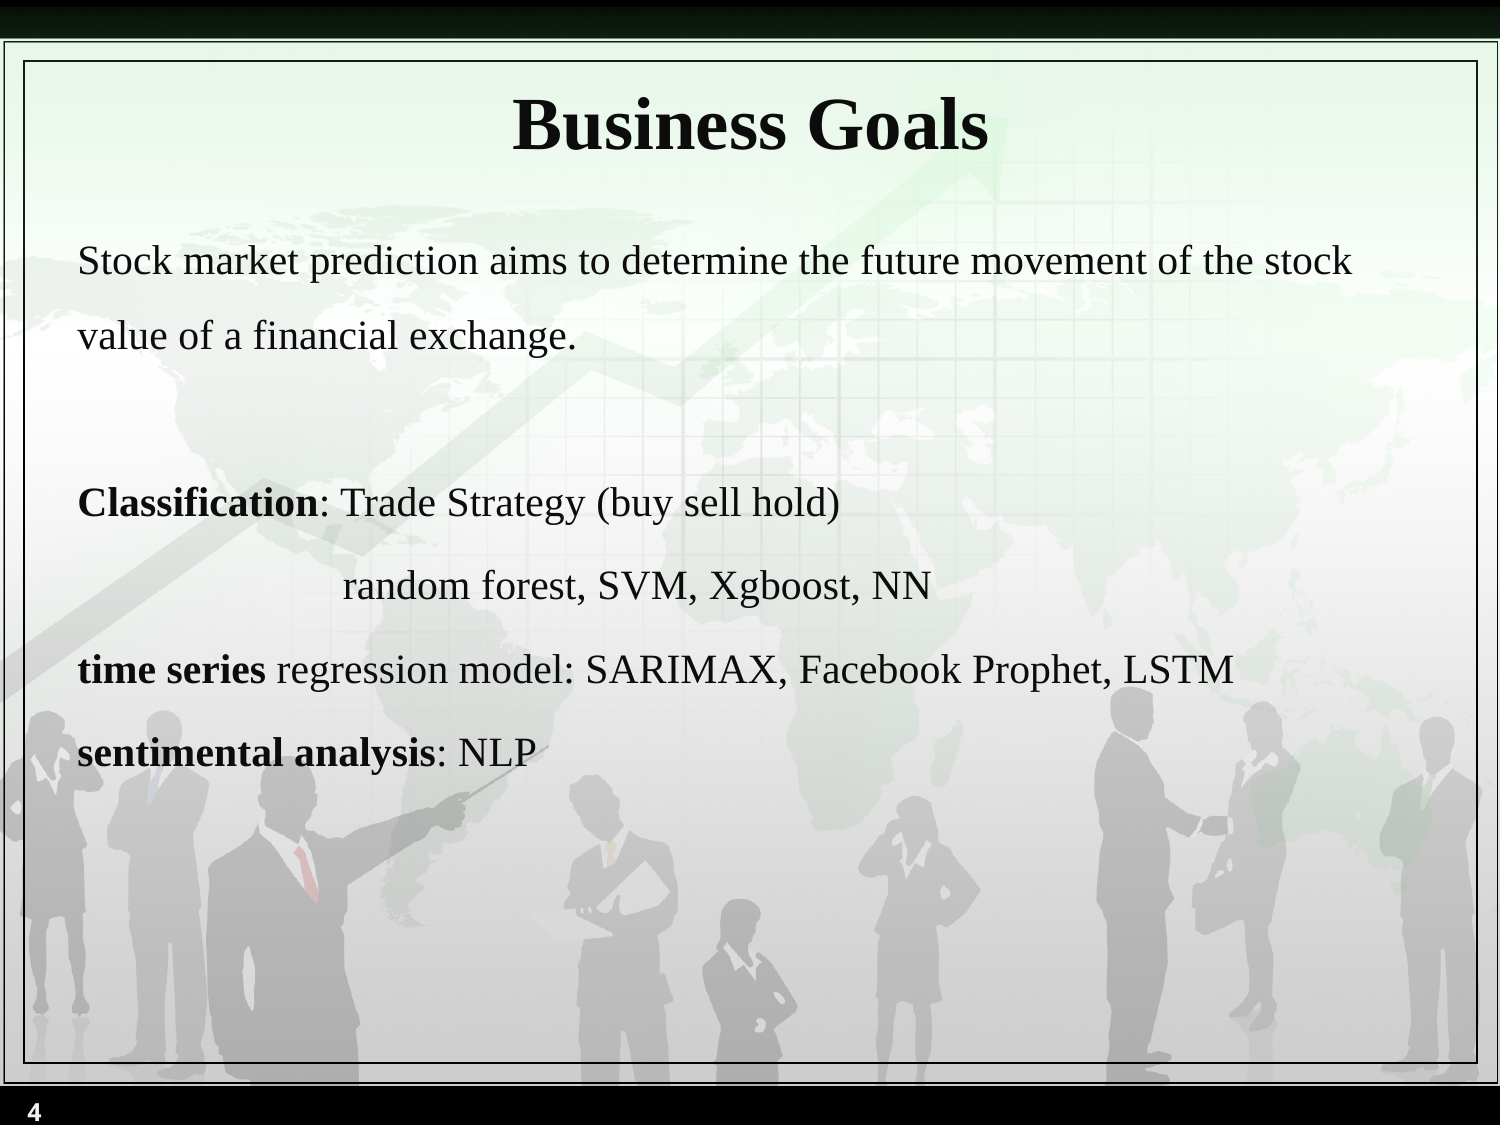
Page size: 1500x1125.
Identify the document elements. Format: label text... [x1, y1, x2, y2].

list Stock market prediction aims to determine the future movement of the stock value of a financial exchange. Classification: Trade Strategy (buy sell hold) random forest, SVM, Xgboost, NN time series regression model: SARIMAX, Facebook Prophet, LSTM sentimental analysis: NLP [62, 200, 1425, 1050]
title Business Goals [76, 67, 1427, 173]
slide_number 4 [12, 1088, 363, 1125]
picture [0, 0, 1500, 1125]
